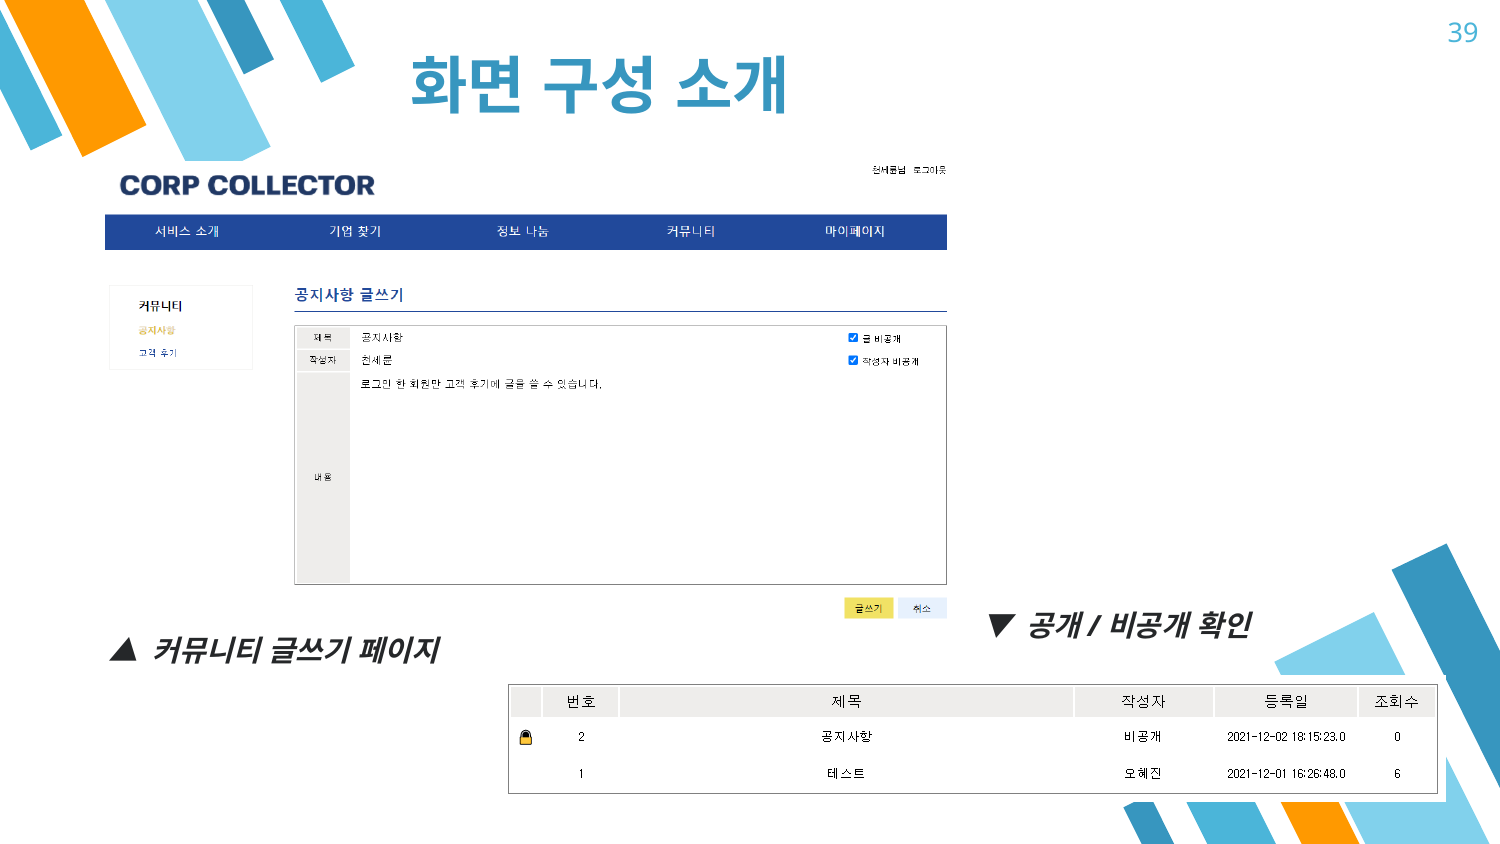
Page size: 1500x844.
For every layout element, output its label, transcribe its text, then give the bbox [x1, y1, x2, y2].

picture [100, 160, 952, 621]
picture [500, 674, 1447, 803]
slide_number 39 [1403, 0, 1494, 65]
title 화면 구성 소개 [395, 24, 1341, 136]
text_box ▲ 커뮤니티 글쓰기 페이지 [93, 624, 454, 675]
text_box ▼ 공개/비공개 확인 [967, 600, 1266, 651]
